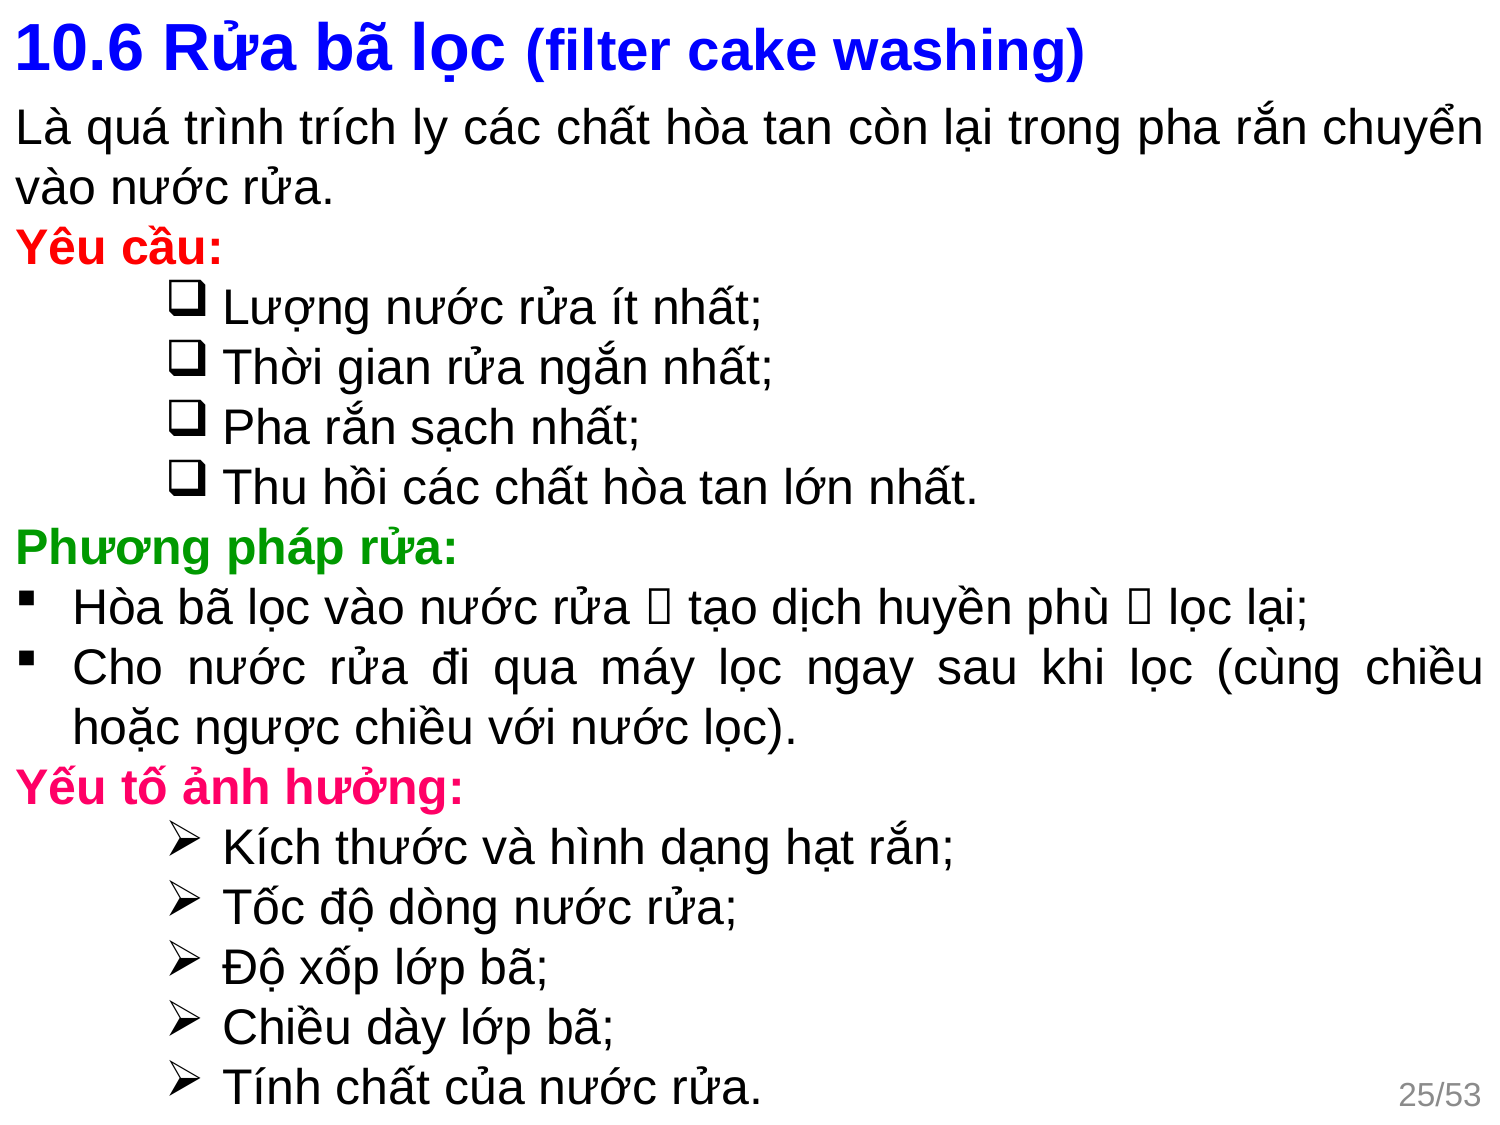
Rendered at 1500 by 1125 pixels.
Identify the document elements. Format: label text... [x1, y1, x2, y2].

slide_number 25/53 [1146, 1063, 1497, 1124]
text_box Là quá trình trích ly các chất hòa tan còn lại trong pha rắn chuyển vào nước rửa. Yêu cầu: Lượng nước rửa ít nhất; Thời gian rửa ngắn nhất; Pha rắn sạch nhất; Thu hồi các chất hòa tan lớn nhất. Phương pháp rửa: Hòa bã lọc vào nước rửa  tạo dịch huyền phù  lọc lại; Cho nước rửa đi qua máy lọc ngay sau khi lọc (cùng chiều hoặc ngược chiều với nước lọc). Yếu tố ảnh hưởng: Kích thước và hình dạng hạt rắn; Tốc độ dòng nước rửa; Độ xốp lớp bã; Chiều dày lớp bã; Tính chất của nước rửa. [1, 87, 1500, 1123]
text_box 10.6 Rửa bã lọc (filter cake washing) [0, 0, 1500, 89]
